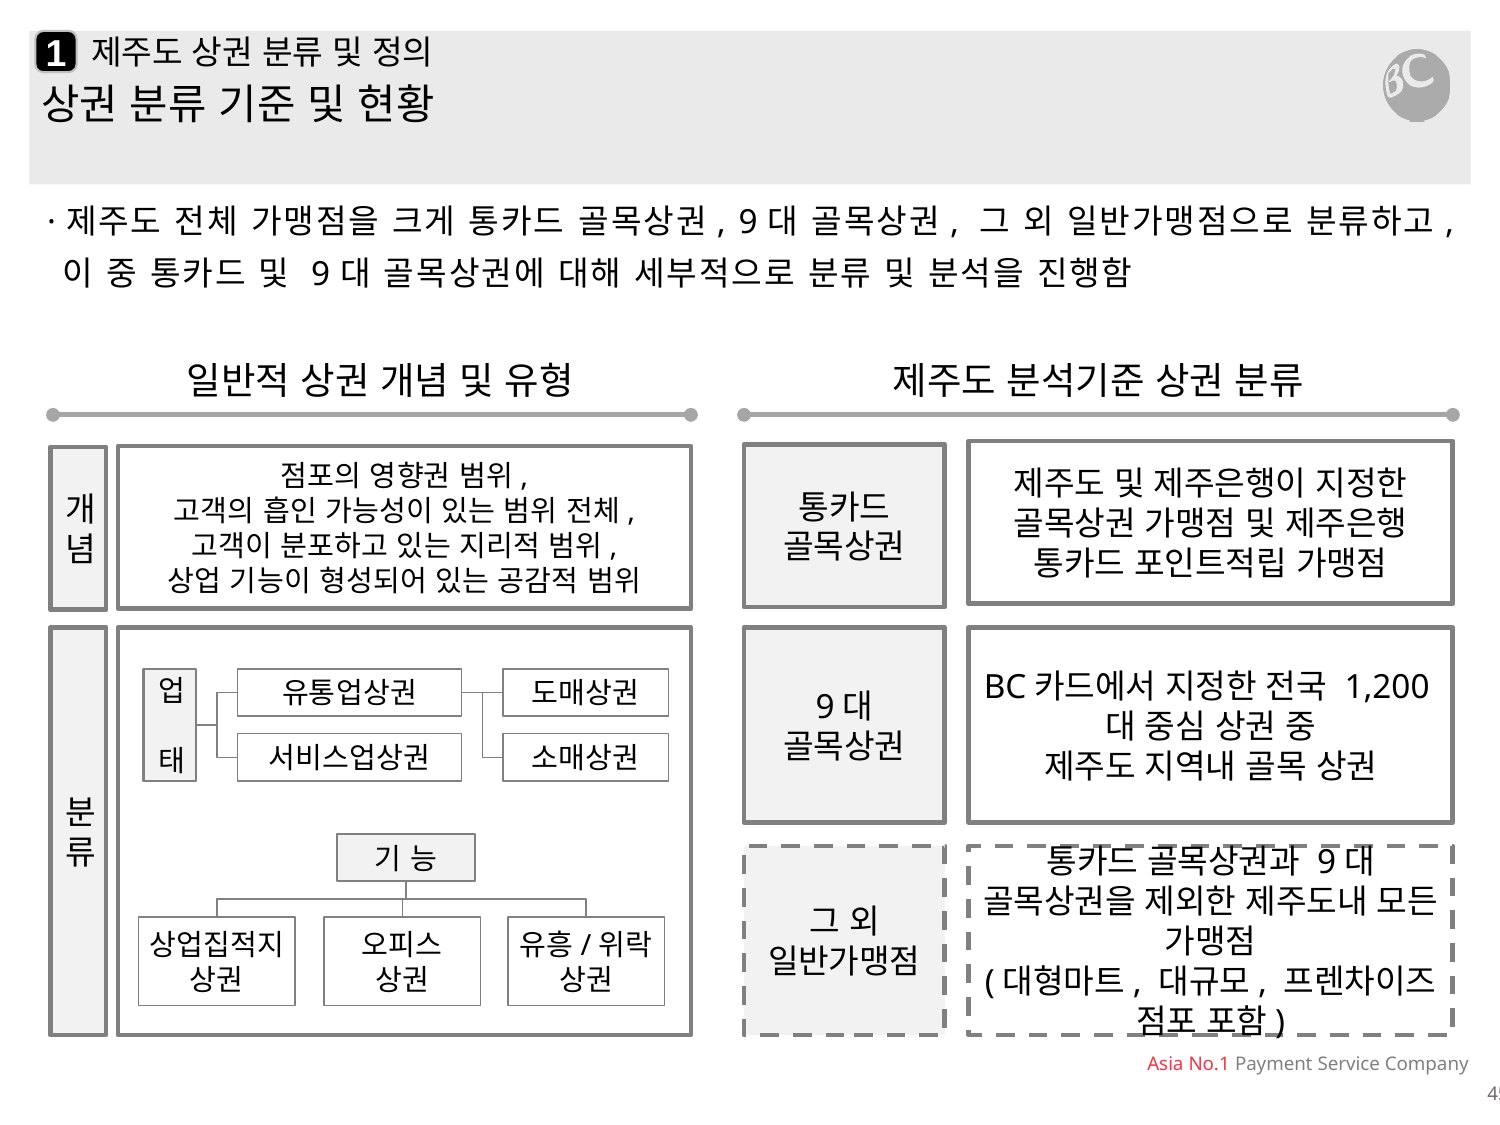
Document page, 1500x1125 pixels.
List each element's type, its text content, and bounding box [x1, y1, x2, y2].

text_box 통카드 골목상권 [744, 444, 945, 608]
text_box 서비스업상권 [237, 733, 462, 781]
text_box 업 태 [143, 668, 196, 781]
text_box 분 류 [50, 627, 107, 1035]
text_box 그 외 일반가맹점 [744, 845, 945, 1035]
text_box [461, 692, 504, 758]
text_box 9대 골목상권 [744, 627, 945, 823]
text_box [386, 897, 422, 902]
picture [1383, 49, 1450, 122]
text_box 도매상권 [503, 668, 669, 716]
text_box 개 념 [50, 446, 107, 610]
text_box 일반적 상권 개념 및 유형 [50, 361, 691, 403]
text_box ·제주도 전체 가맹점을 크게 통카드 골목상권, 9대 골목상권, 그 외 일반가맹점으로 분류하고, 이 중 통카드 및 9대 골목상권에 대해 세부적으로 분류 및 분석을 진행함 [35, 184, 1469, 303]
text_box 점포의 영향권 범위, 고객의 흡인 가능성이 있는 범위 전체, 고객이 분포하고 있는 지리적 범위, 상업 기능이 형성되어 있는 공감적 범위 [118, 445, 691, 609]
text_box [195, 692, 238, 724]
list 상권 분류 기준 및 현황 [41, 83, 1376, 131]
text_box 1 [33, 28, 79, 75]
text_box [195, 724, 238, 758]
text_box 상업집적지 상권 [138, 916, 296, 1006]
text_box 소매상권 [503, 733, 669, 781]
title 제주도 상권 분류 및 정의 [37, 30, 1372, 76]
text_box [477, 808, 514, 990]
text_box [293, 804, 330, 994]
text_box 제주도 분석기준 상권 분류 [744, 361, 1453, 403]
text_box BC카드에서 지정한 전국 1,200대 중심 상권 중 제주도 지역내 골목 상권 [968, 627, 1453, 823]
text_box 오피스 상권 [324, 916, 481, 1006]
text_box 유통업상권 [237, 668, 462, 716]
text_box 제주도 및 제주은행이 지정한 골목상권 가맹점 및 제주은행 통카드 포인트적립 가맹점 [968, 441, 1453, 604]
text_box [118, 627, 691, 1035]
text_box 기 능 [336, 834, 472, 882]
text_box 유흥/위락 상권 [507, 916, 665, 1006]
text_box 통카드 골목상권과 9대 골목상권을 제외한 제주도내 모든 가맹점 (대형마트, 대규모, 프렌차이즈 점포 포함) [968, 845, 1453, 1035]
